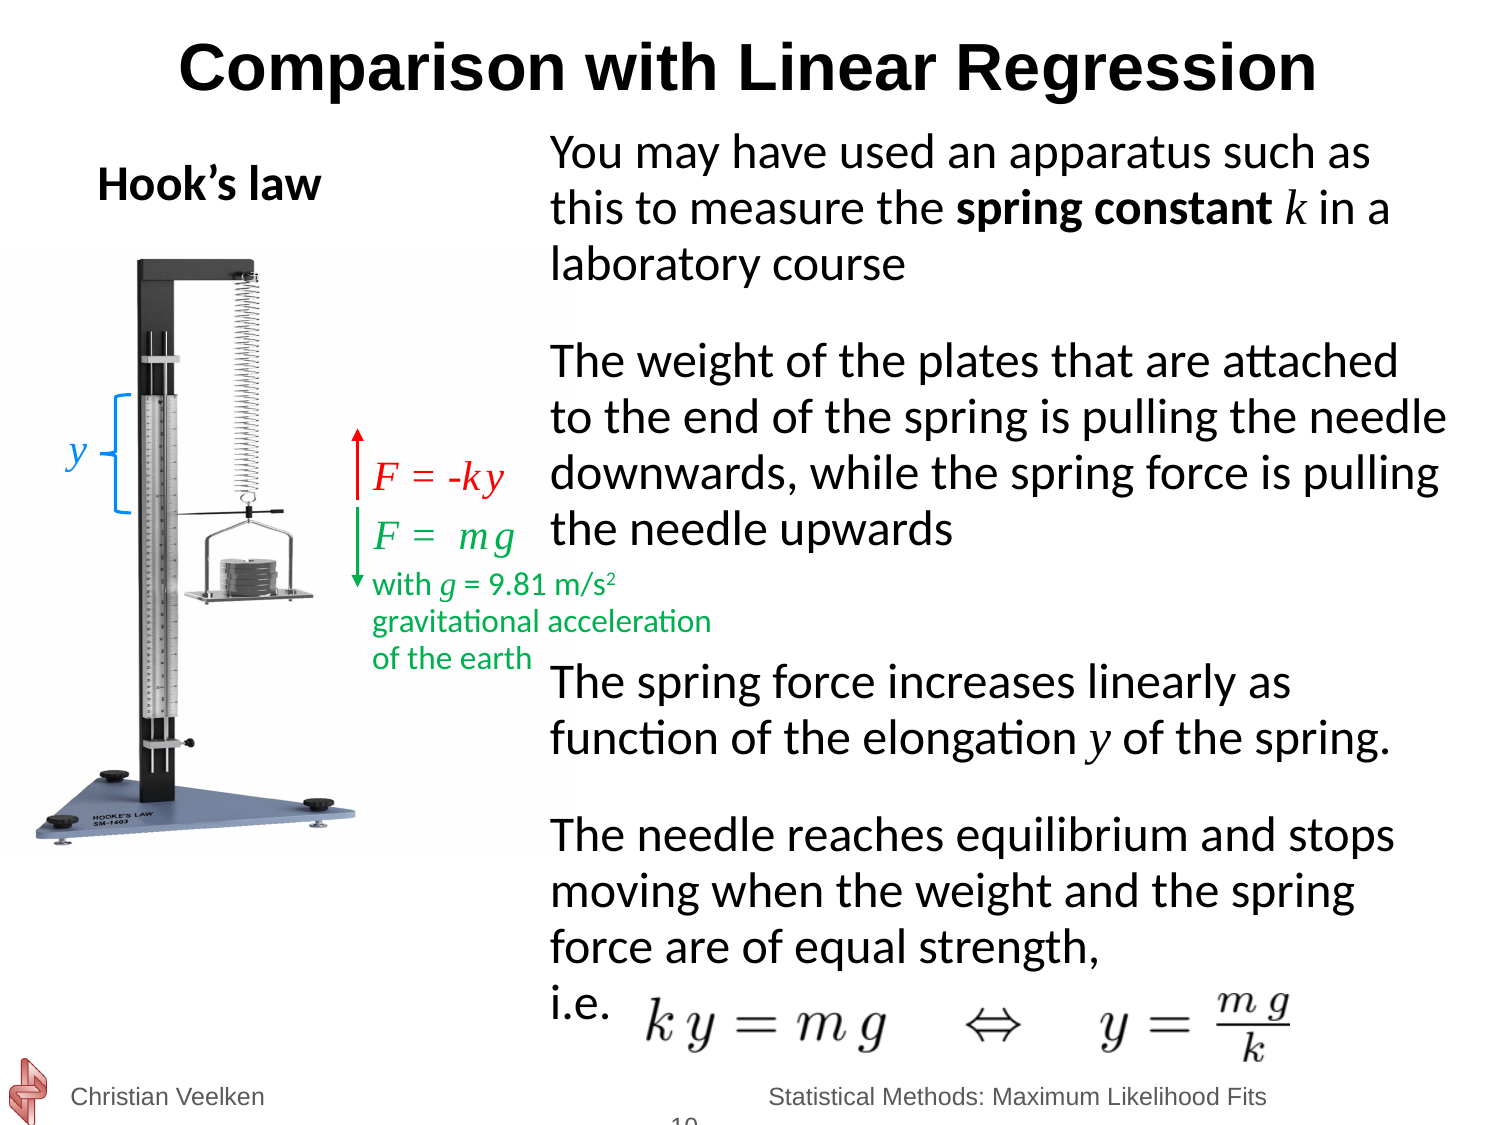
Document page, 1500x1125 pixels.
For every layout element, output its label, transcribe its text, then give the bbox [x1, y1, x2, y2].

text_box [0, 246, 578, 858]
picture [0, 1040, 79, 1125]
text_box with g = 9.81 m/s2 gravitational acceleration of the earth [578, 566, 743, 678]
picture [645, 993, 1290, 1062]
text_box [357, 428, 519, 501]
text_box You may have used an apparatus such as this to measure the spring constant k in a laboratory course The weight of the plates that are attached to the end of the spring is pulling the needle downwards, while the spring force is pulling the needle upwards The spring force increases linearly as function of the elongation y of the spring. The needle reaches equilibrium and stops moving when the weight and the spring force are of equal strength, i.e. [549, 124, 1452, 1031]
text_box Hook’s law [97, 156, 349, 212]
text_box Christian Veelken Statistical Methods: Maximum Likelihood Fits 10 [79, 1073, 1500, 1125]
text_box Comparison with Linear Regression [56, 31, 1442, 106]
